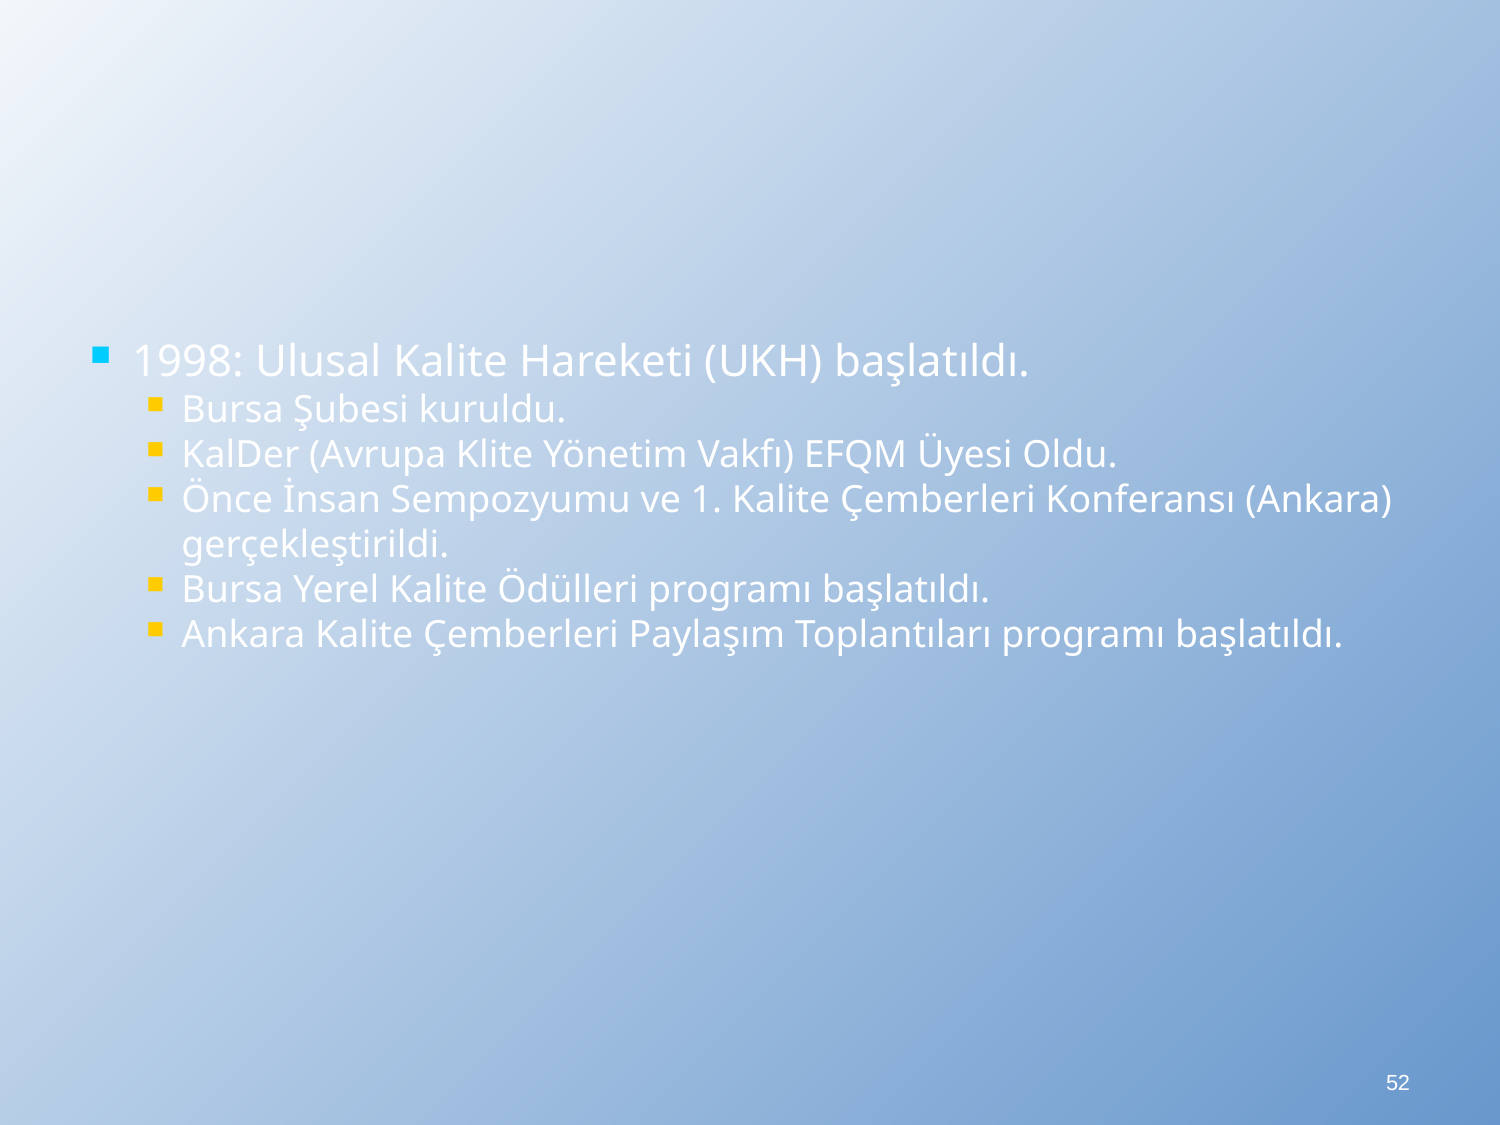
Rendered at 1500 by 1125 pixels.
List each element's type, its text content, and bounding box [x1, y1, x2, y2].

list 1998: Ulusal Kalite Hareketi (UKH) başlatıldı. Bursa Şubesi kuruldu. KalDer (Avrupa Klite Yönetim Vakfı) EFQM Üyesi Oldu. Önce İnsan Sempozyumu ve 1. Kalite Çemberleri Konferansı (Ankara) gerçekleştirildi. Bursa Yerel Kalite Ödülleri programı başlatıldı. Ankara Kalite Çemberleri Paylaşım Toplantıları programı başlatıldı. [74, 324, 1426, 1001]
slide_number 52 [1074, 1024, 1426, 1103]
